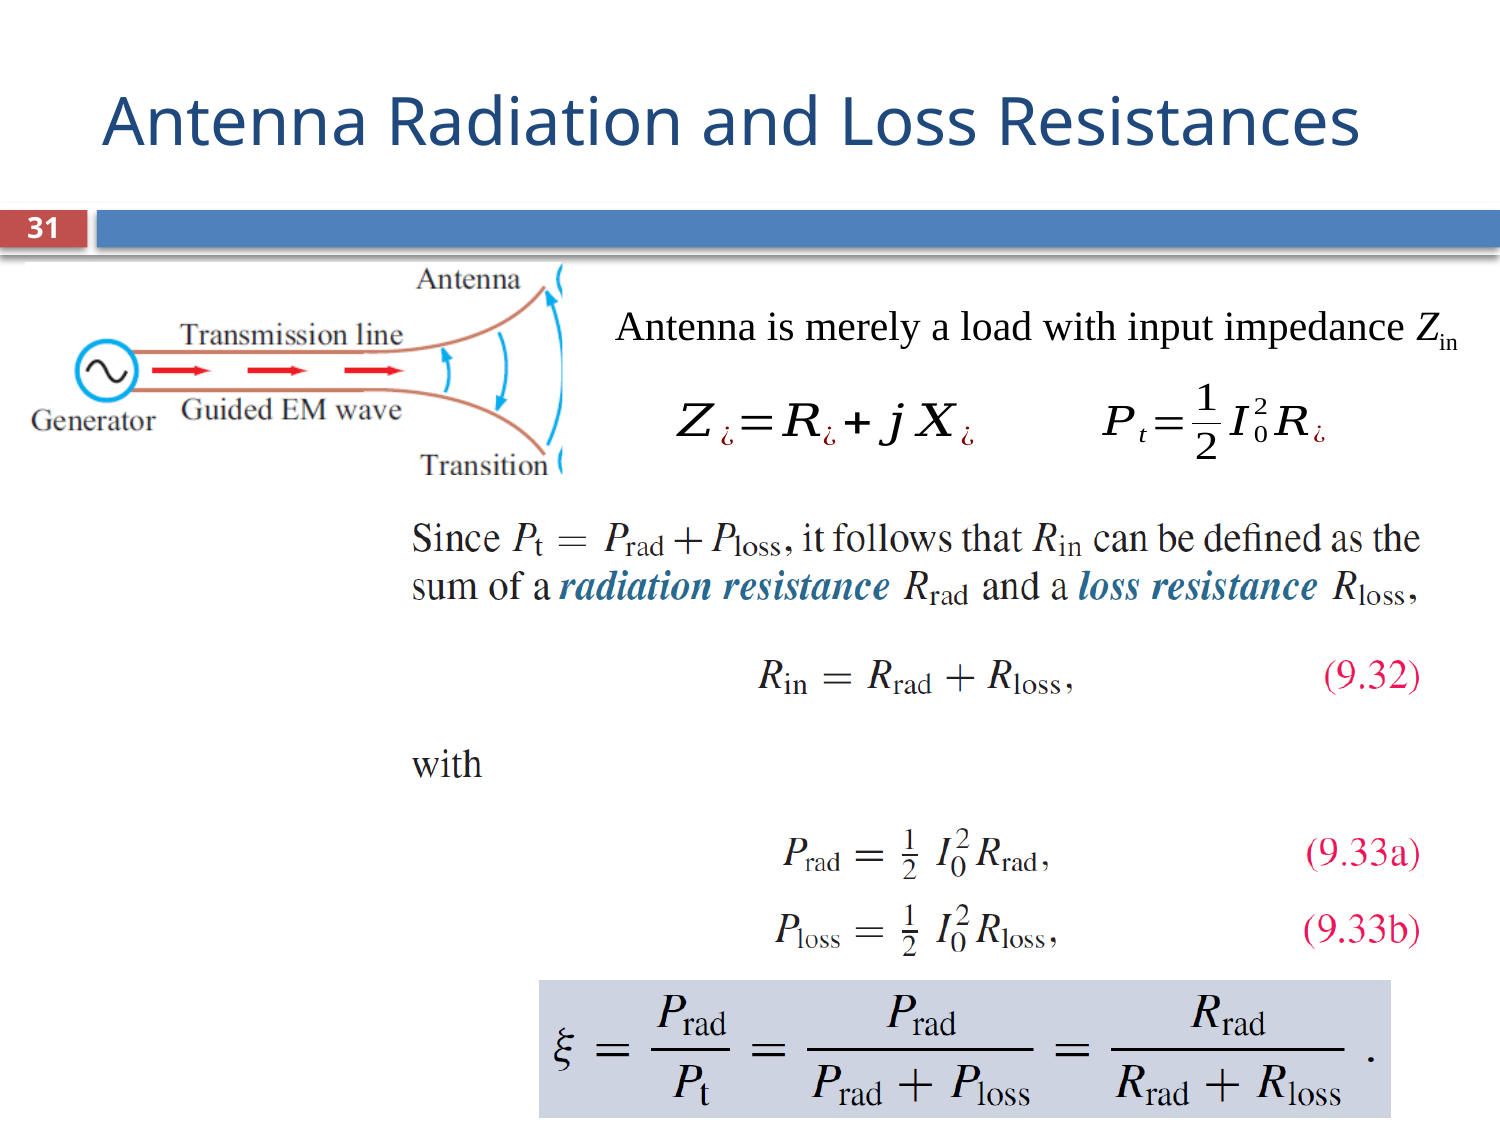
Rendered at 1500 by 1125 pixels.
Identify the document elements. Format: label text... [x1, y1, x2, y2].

slide_number 31 [0, 208, 88, 249]
title Antenna Radiation and Loss Resistances [87, 37, 1425, 200]
picture [24, 262, 563, 476]
text_box Antenna is merely a load with input impedance Zin [599, 291, 1488, 363]
picture [537, 977, 1392, 1119]
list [406, 513, 1426, 960]
